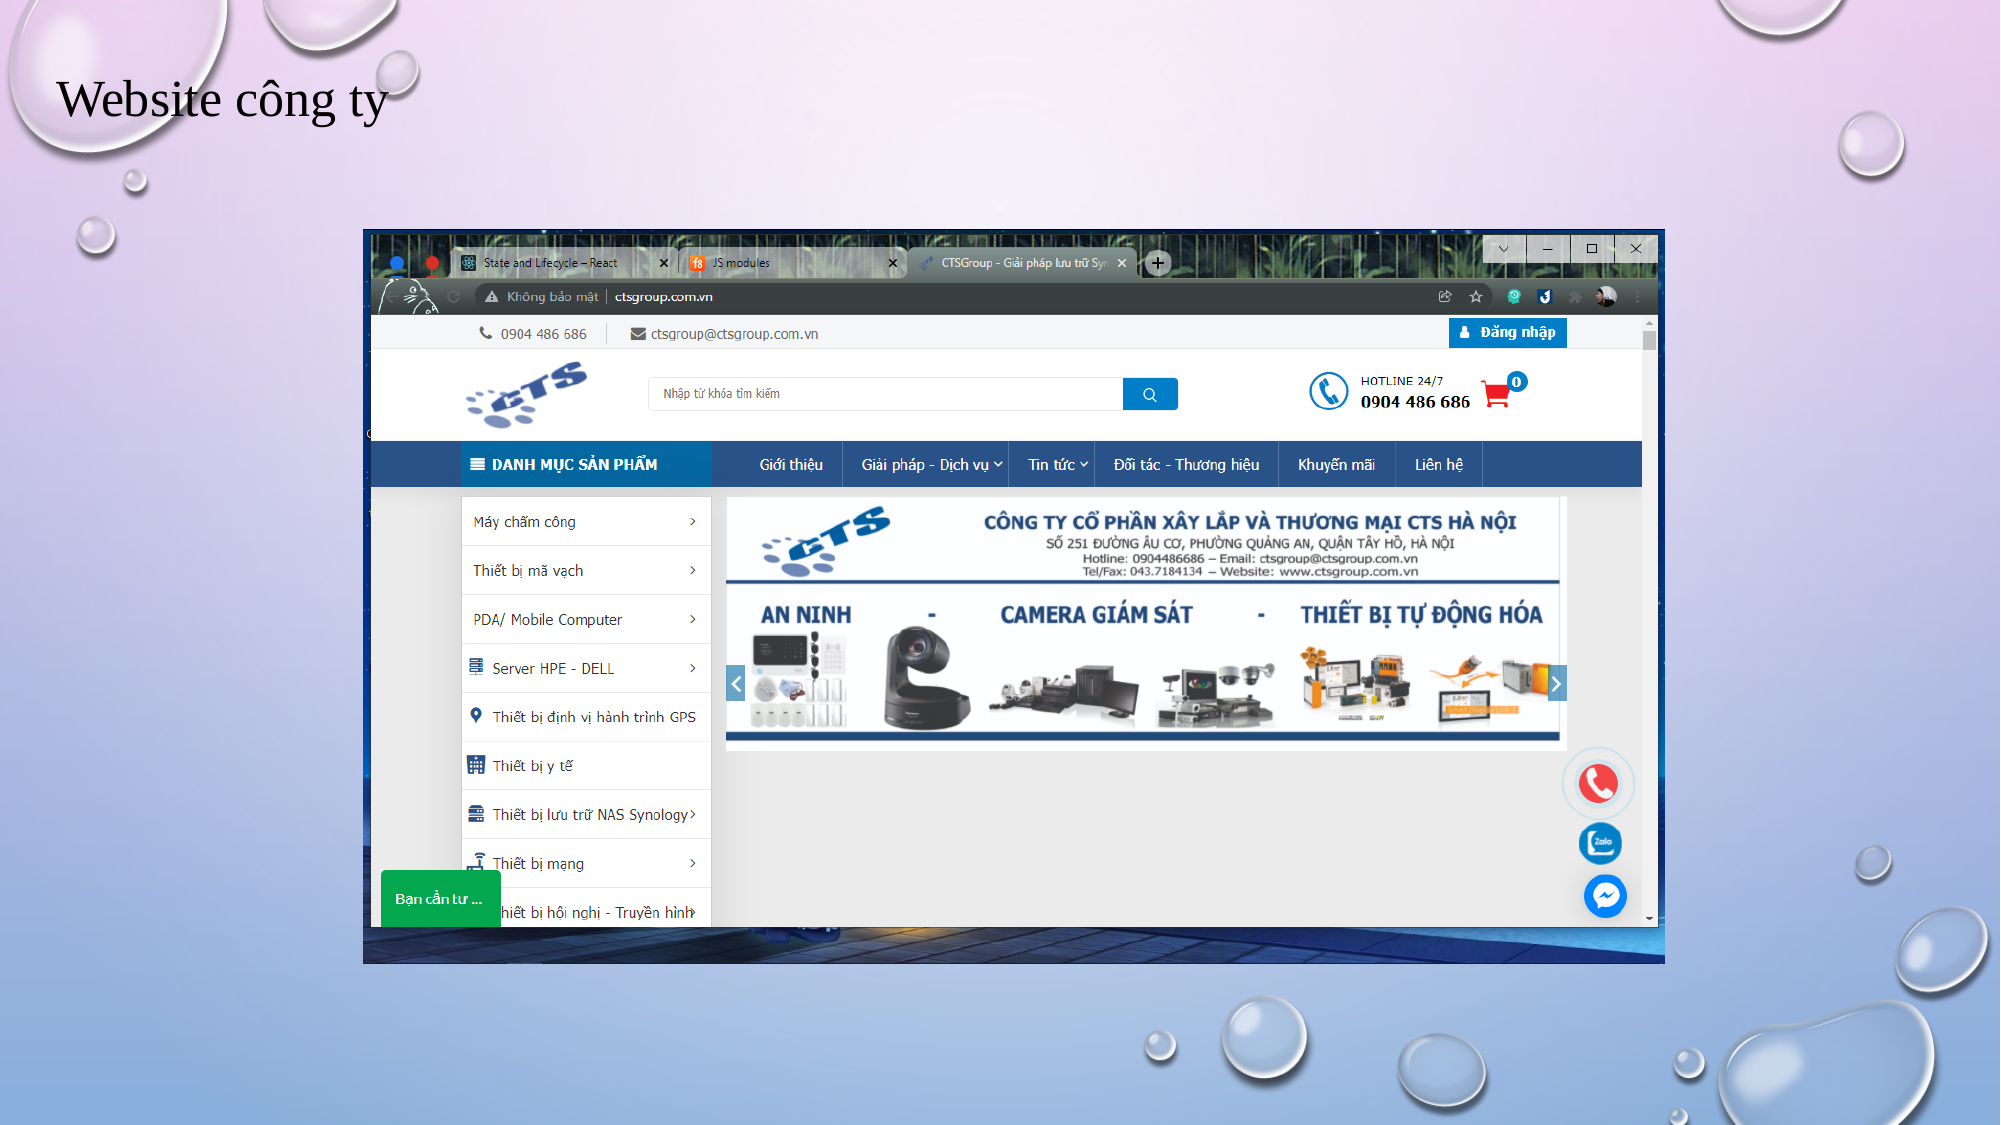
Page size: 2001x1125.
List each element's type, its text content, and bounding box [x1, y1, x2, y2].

picture [0, 0, 2000, 1125]
text_box Website công ty [41, 56, 405, 134]
